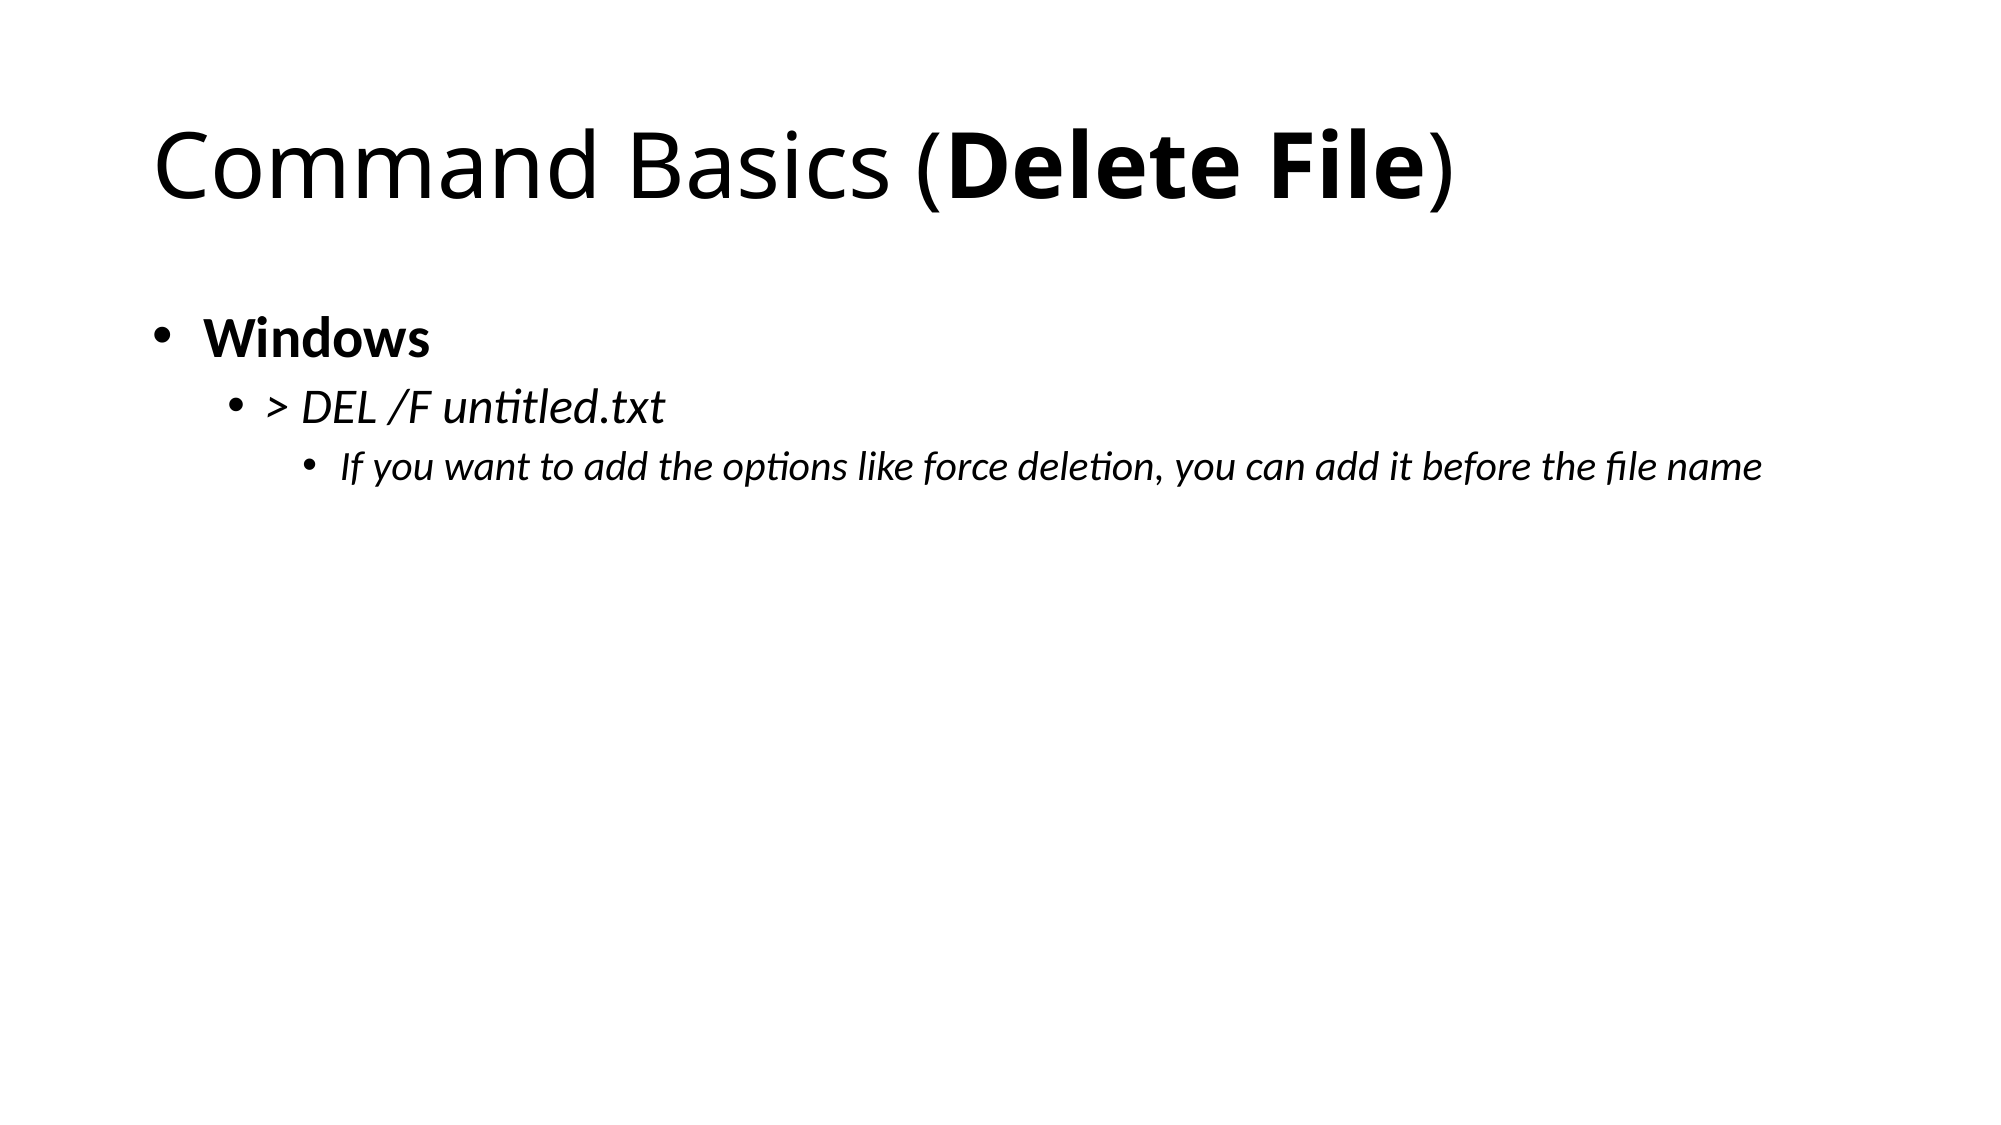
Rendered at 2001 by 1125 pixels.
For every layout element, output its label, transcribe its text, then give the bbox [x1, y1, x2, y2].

title Command Basics (Delete File) [137, 59, 1863, 278]
list Windows > DEL /F untitled.txt If you want to add the options like force deletion, you can add it before the file name [137, 299, 1863, 1014]
